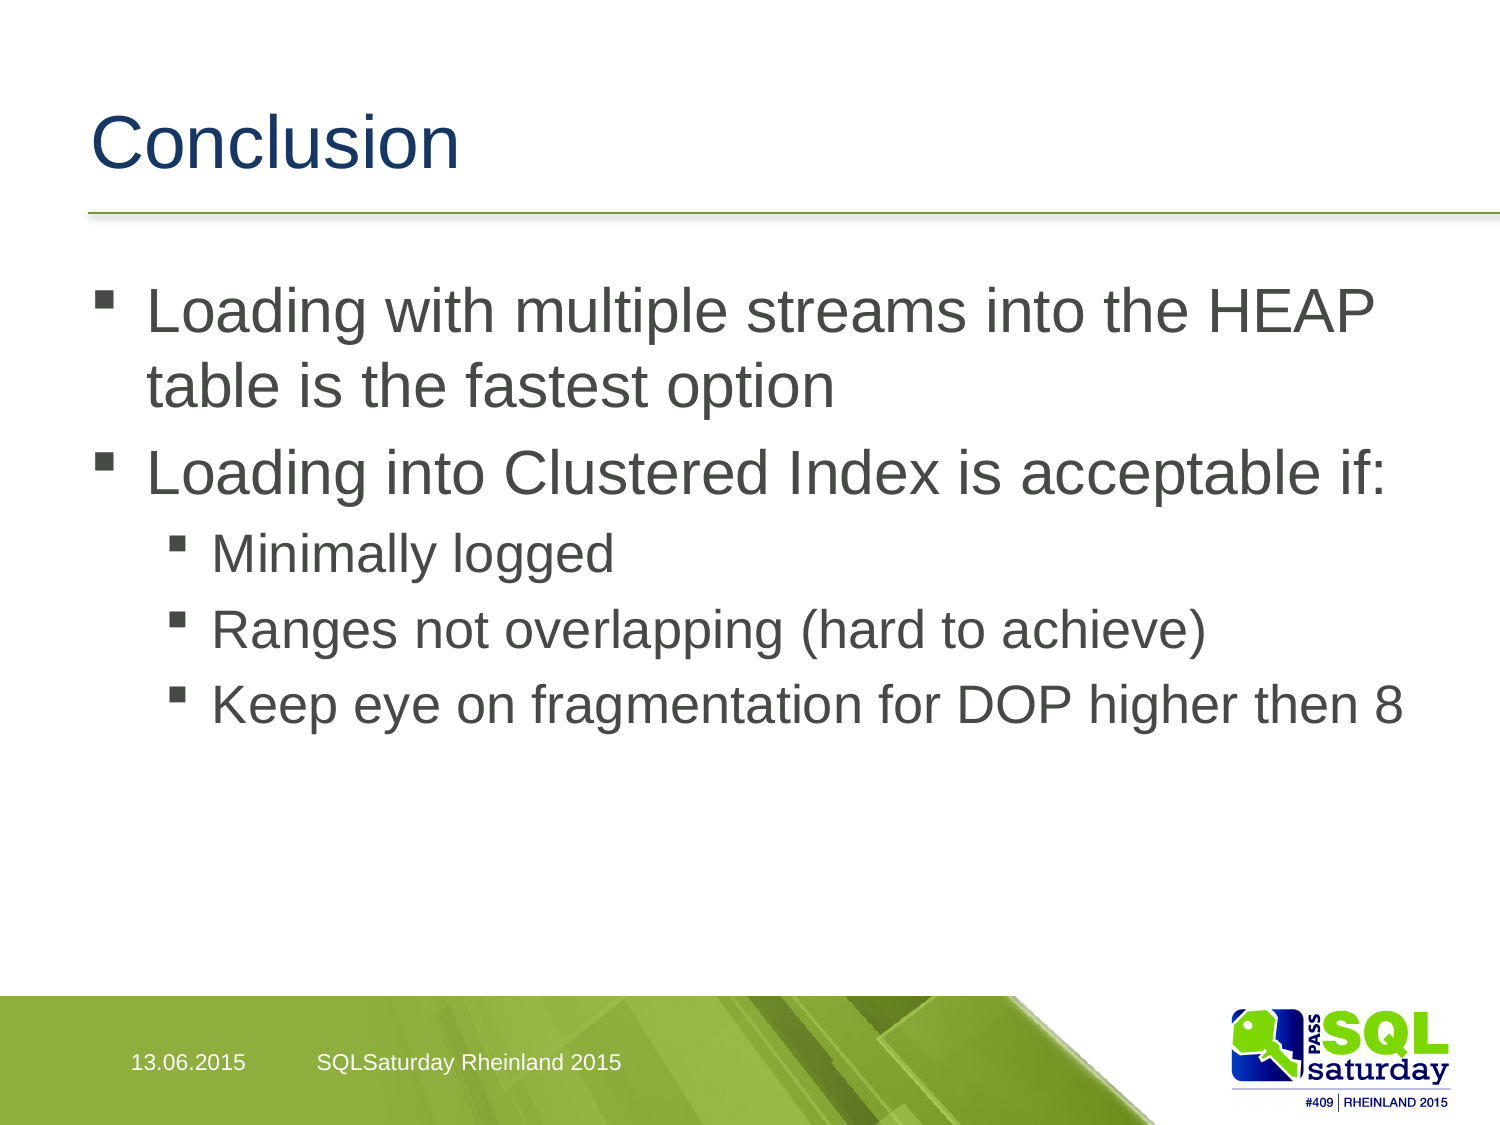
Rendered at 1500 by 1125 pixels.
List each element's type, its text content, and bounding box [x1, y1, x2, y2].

picture [0, 996, 1483, 1125]
footer SQLSaturday Rheinland 2015 [301, 1031, 751, 1092]
list Loading with multiple streams into the HEAP table is the fastest option Loading into Clustered Index is acceptable if: Minimally logged Ranges not overlapping (hard to achieve) Keep eye on fragmentation for DOP higher then 8 [75, 262, 1425, 1005]
title Conclusion [75, 45, 1425, 233]
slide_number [115, 1031, 283, 1092]
